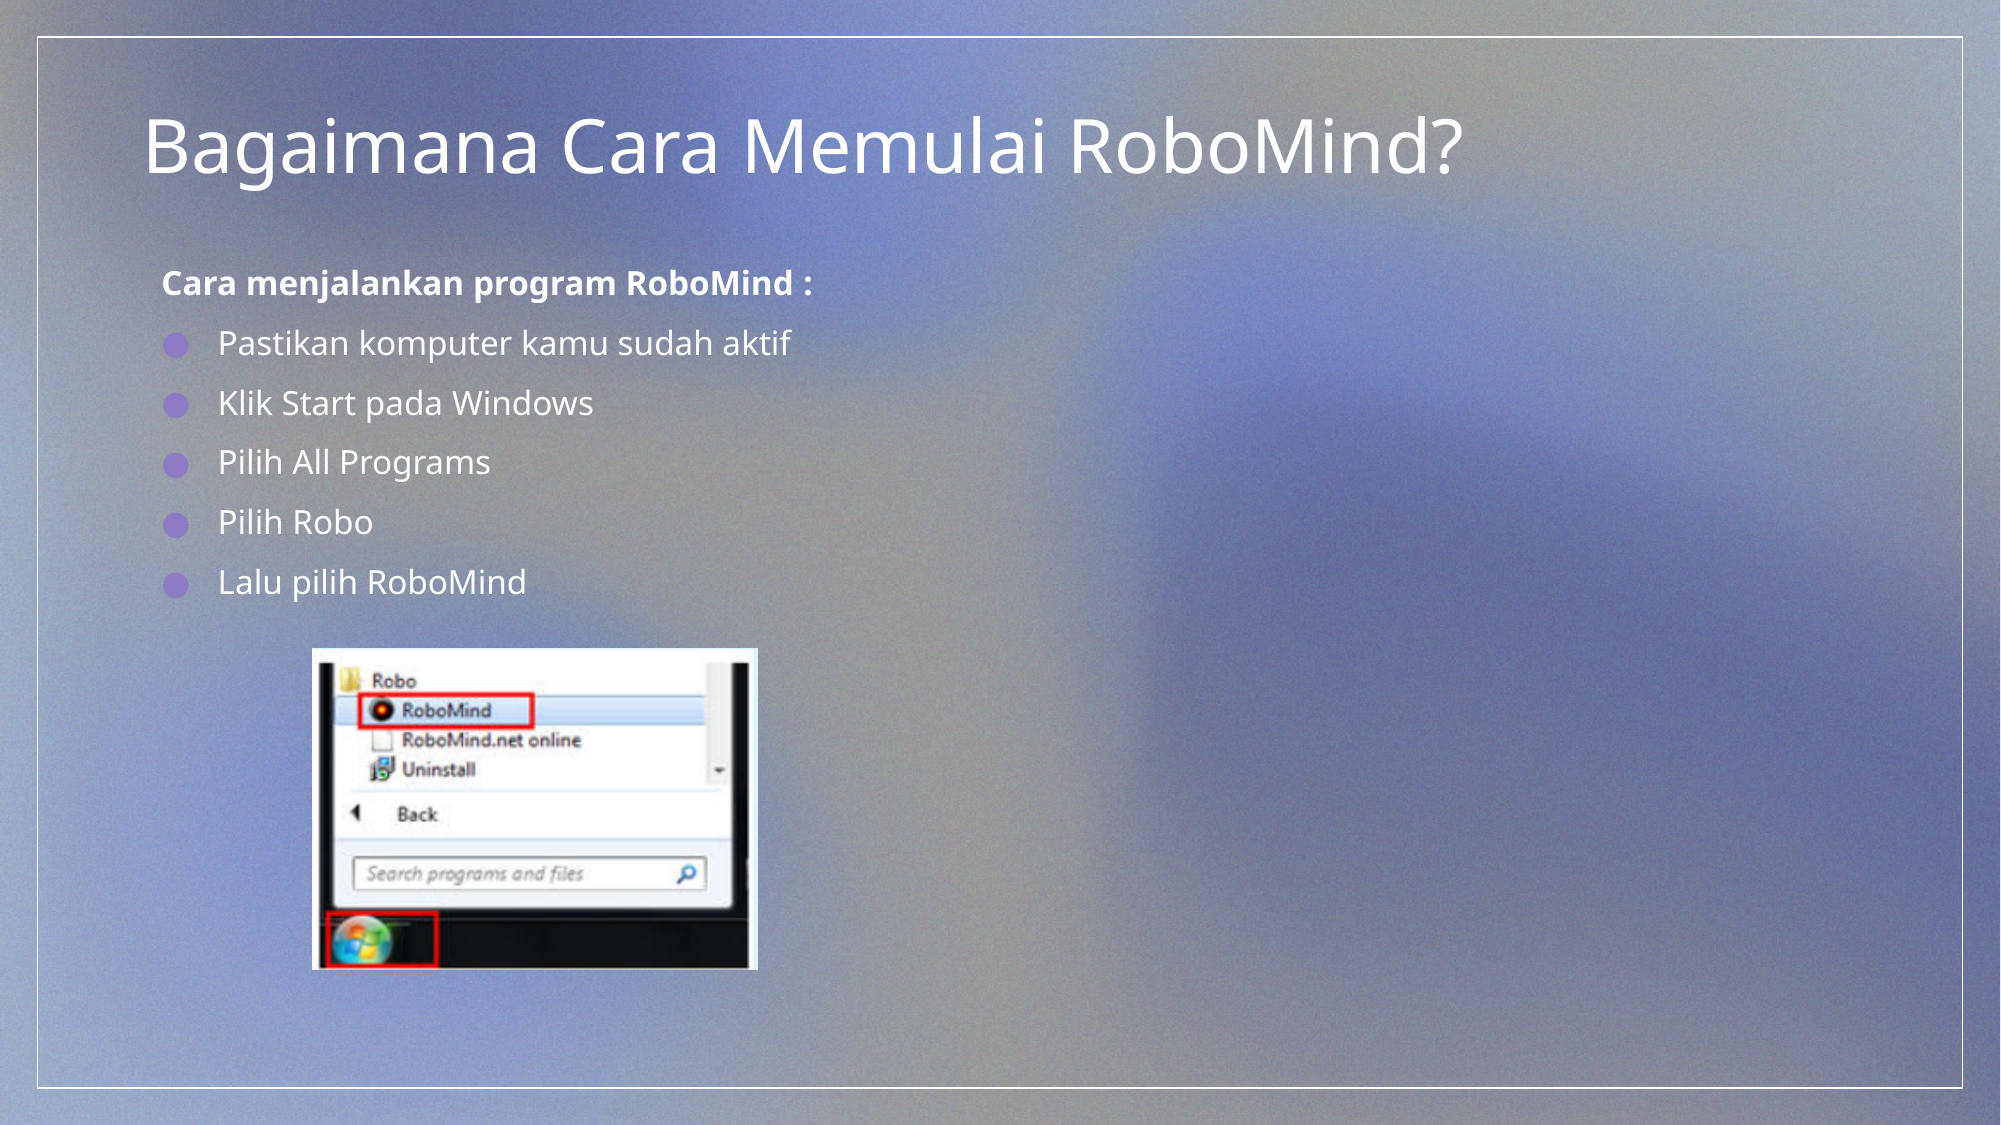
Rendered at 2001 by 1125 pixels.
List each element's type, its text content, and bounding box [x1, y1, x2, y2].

subtitle Cara menjalankan program RoboMind : Pastikan komputer kamu sudah aktif Klik Start pada Windows Pilih All Programs Pilih Robo Lalu pilih RoboMind [127, 227, 1875, 1008]
picture [0, 0, 2001, 1125]
title Bagaimana Cara Memulai RoboMind? [127, 83, 1875, 190]
